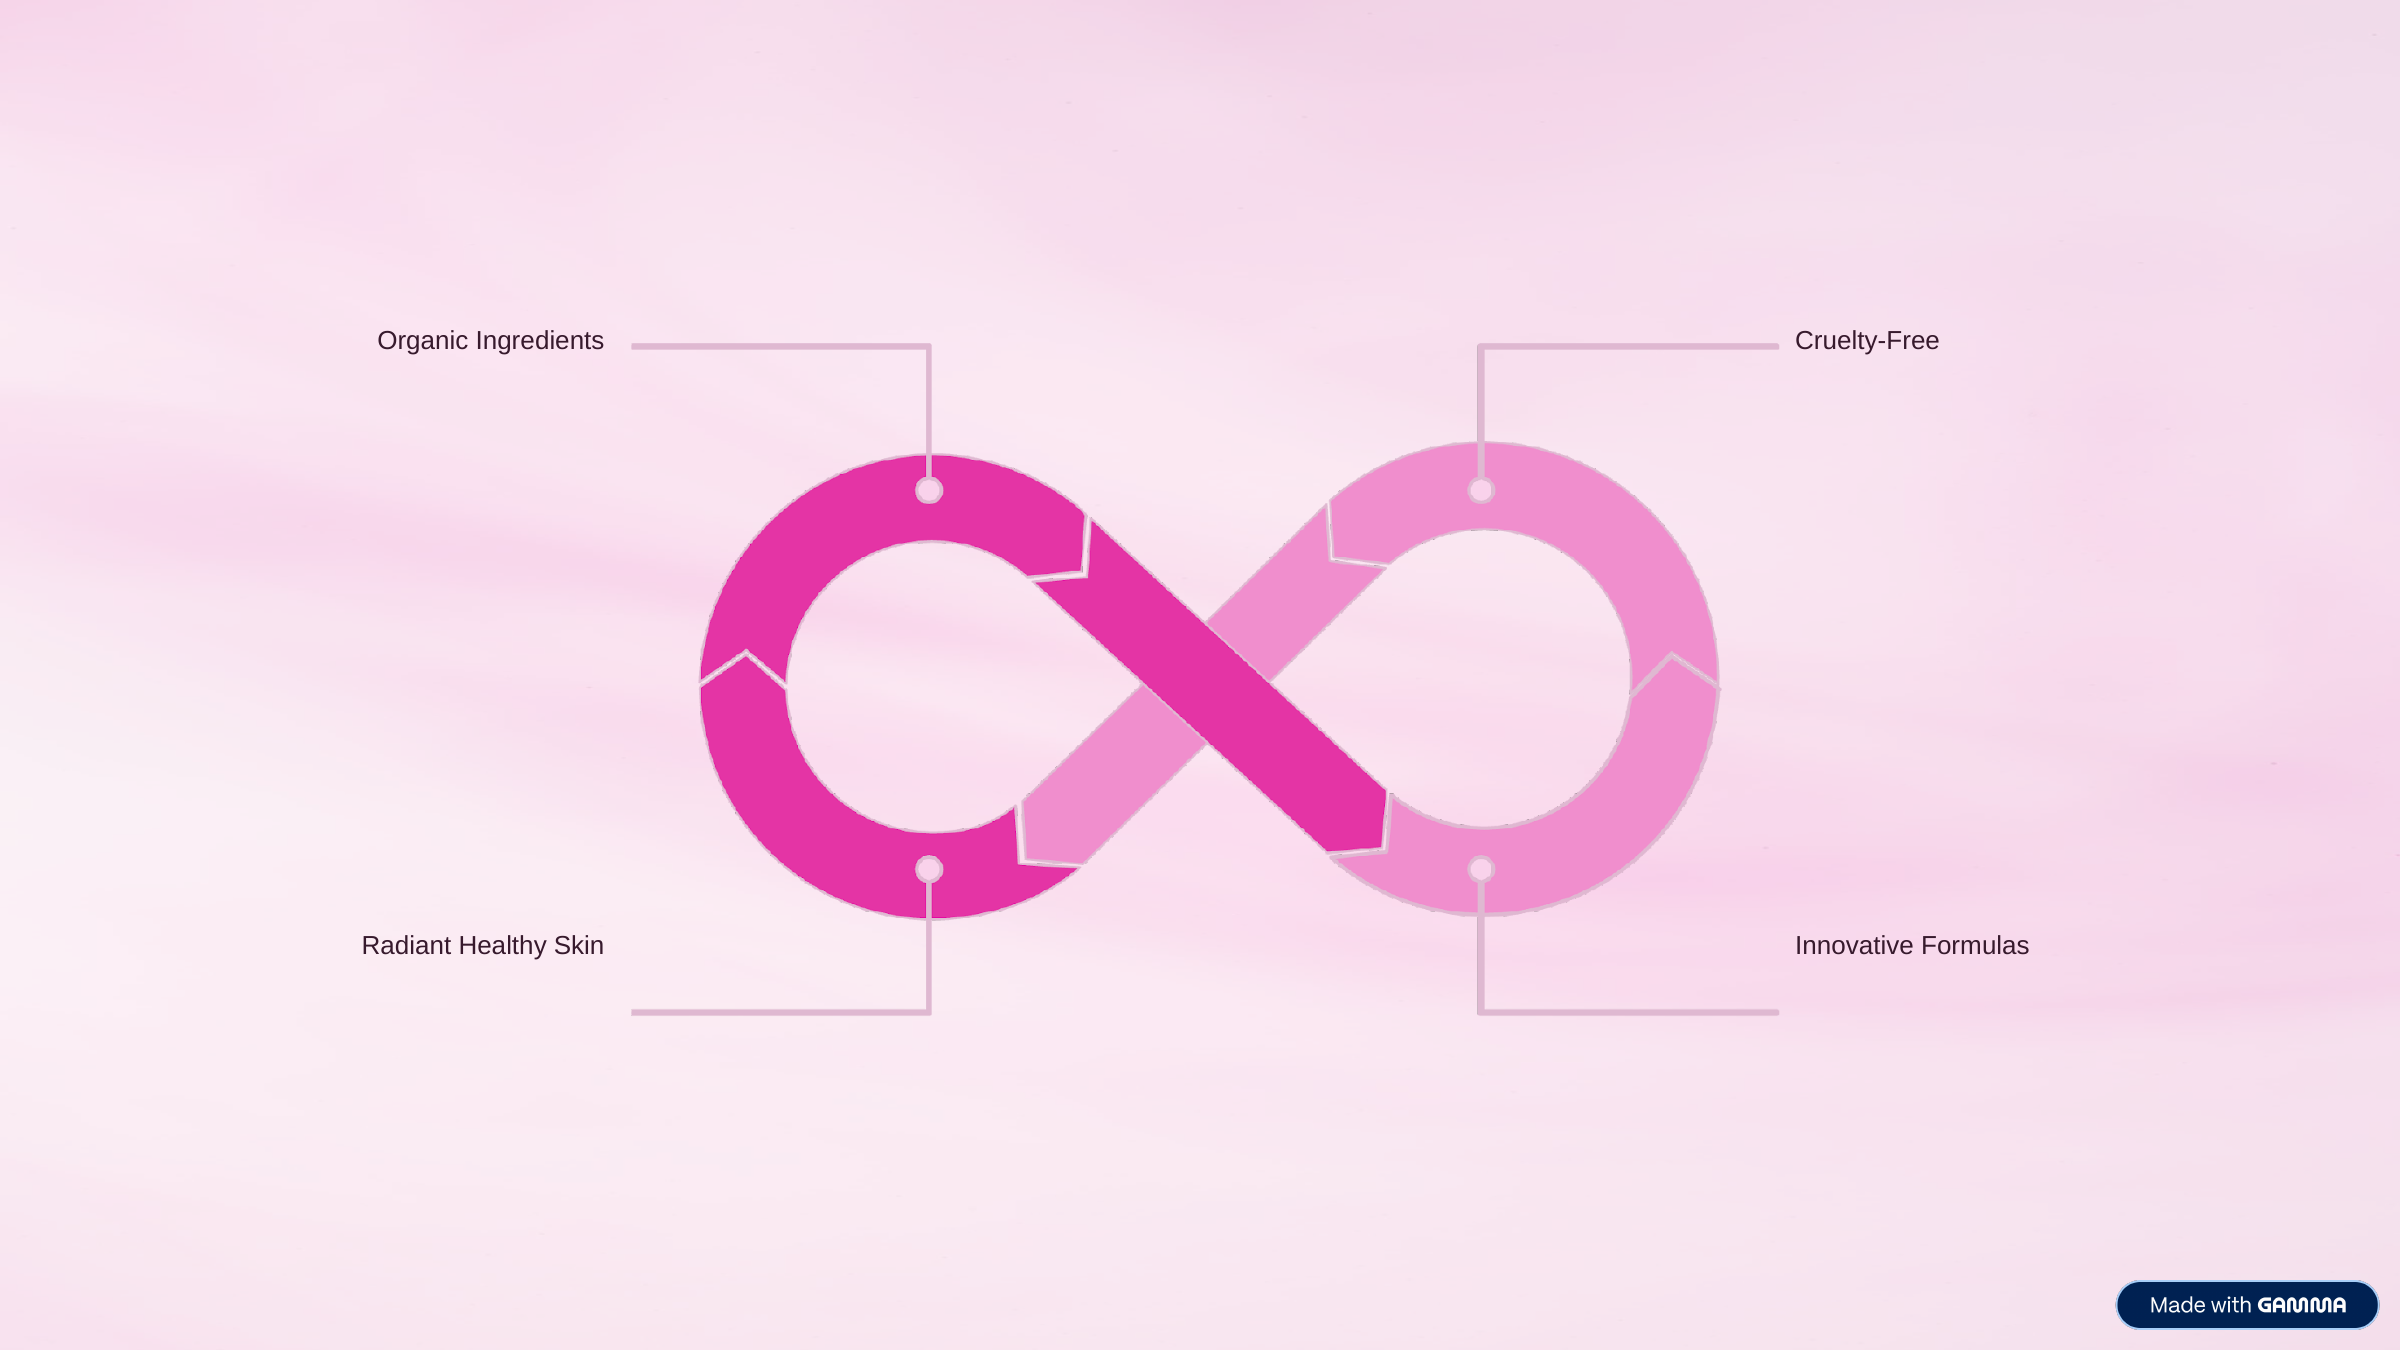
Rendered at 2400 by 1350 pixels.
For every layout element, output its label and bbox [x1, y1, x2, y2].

picture [183, 276, 2216, 1074]
picture [2106, 1271, 2389, 1339]
